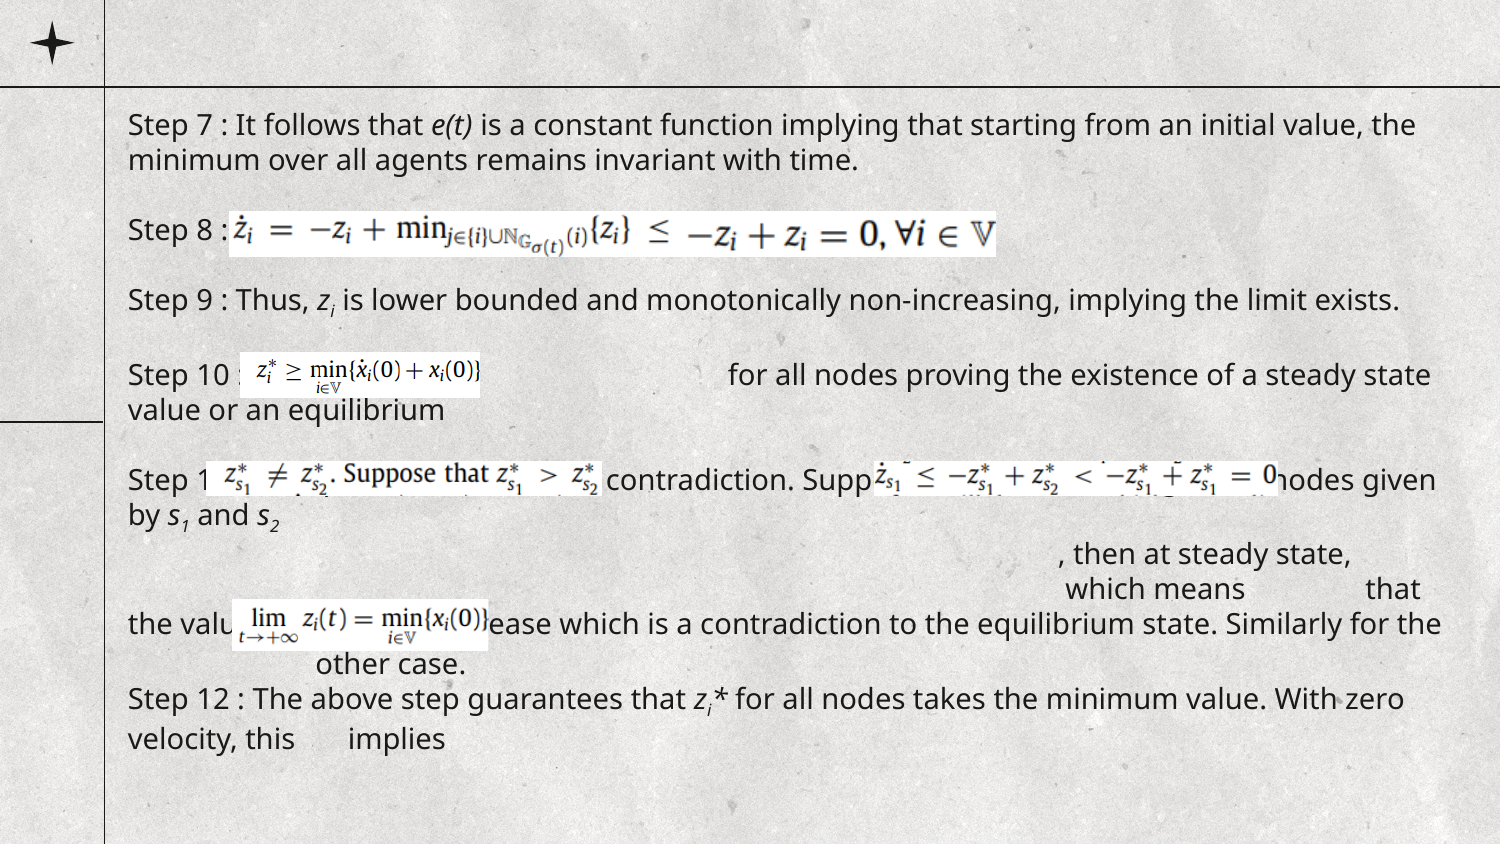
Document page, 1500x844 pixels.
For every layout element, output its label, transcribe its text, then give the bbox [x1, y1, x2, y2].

picture [105, 0, 1500, 86]
picture [0, 0, 104, 86]
picture [0, 88, 104, 844]
picture [105, 88, 1500, 844]
text_box Step 7 : It follows that e(t) is a constant function implying that starting from an initial value, the minimum over all agents remains invariant with time. Step 8 : Step 9 : Thus, zi is lower bounded and monotonically non-increasing, implying the limit exists. Step 10 : for all nodes proving the existence of a steady state value or an equilibrium Step 11 : We’ll prove consensus via contradiction. Suppose there are two neighbour nodes given by s1 and s2 , then at steady state, which means that the value of si will still decrease which is a contradiction to the equilibrium state. Similarly for the other case. Step 12 : The above step guarantees that zi* for all nodes takes the minimum value. With zero velocity, this implies [112, 91, 1488, 840]
